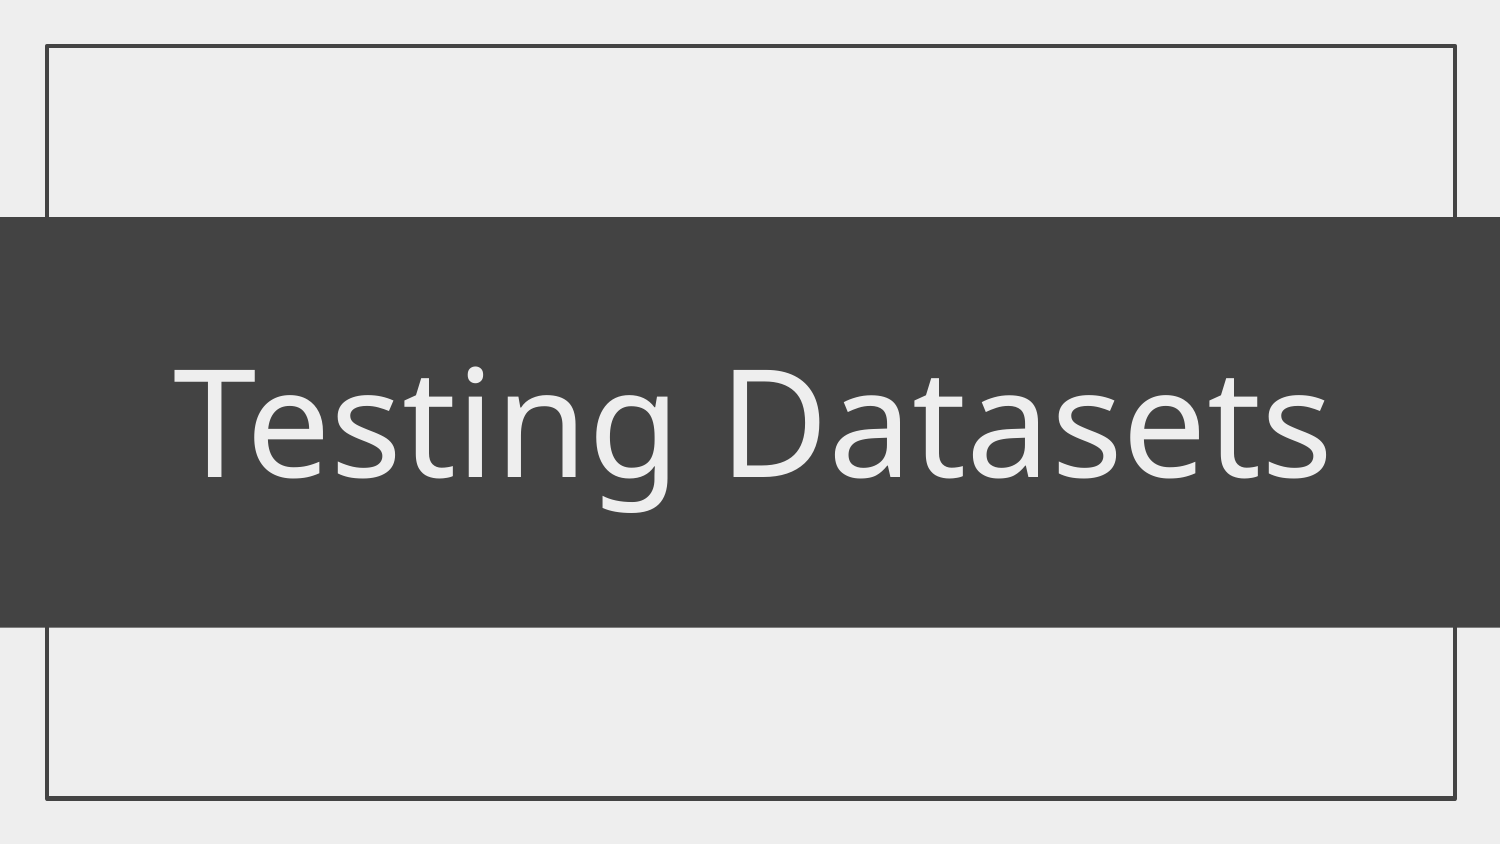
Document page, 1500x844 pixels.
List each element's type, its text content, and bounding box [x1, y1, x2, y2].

title Testing Datasets [54, 200, 1453, 523]
